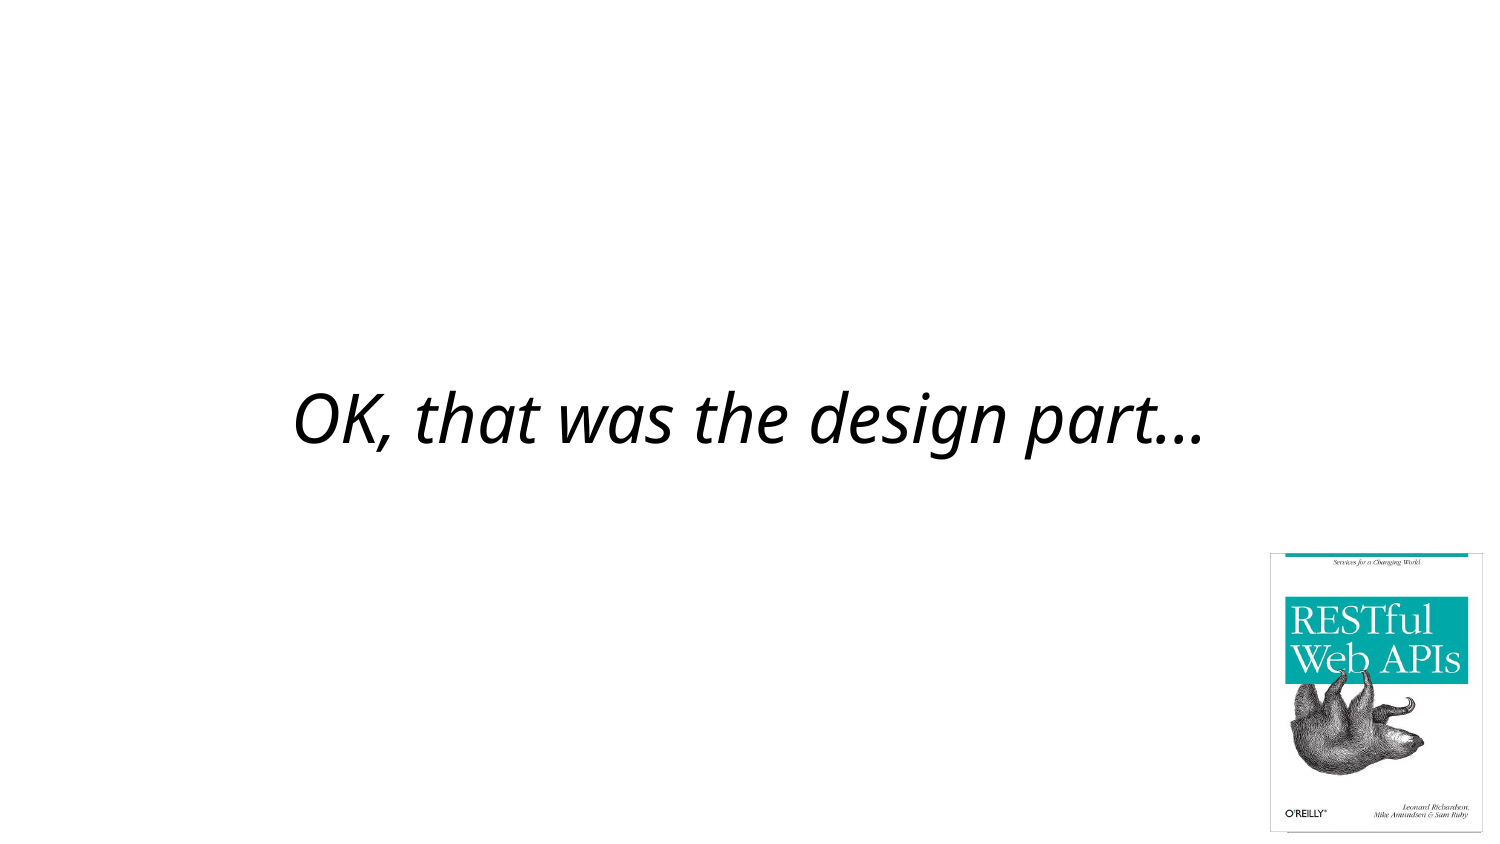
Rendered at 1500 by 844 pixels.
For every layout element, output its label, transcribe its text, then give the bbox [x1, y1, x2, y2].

title OK, that was the design part... [75, 33, 1425, 808]
picture [1270, 553, 1484, 833]
